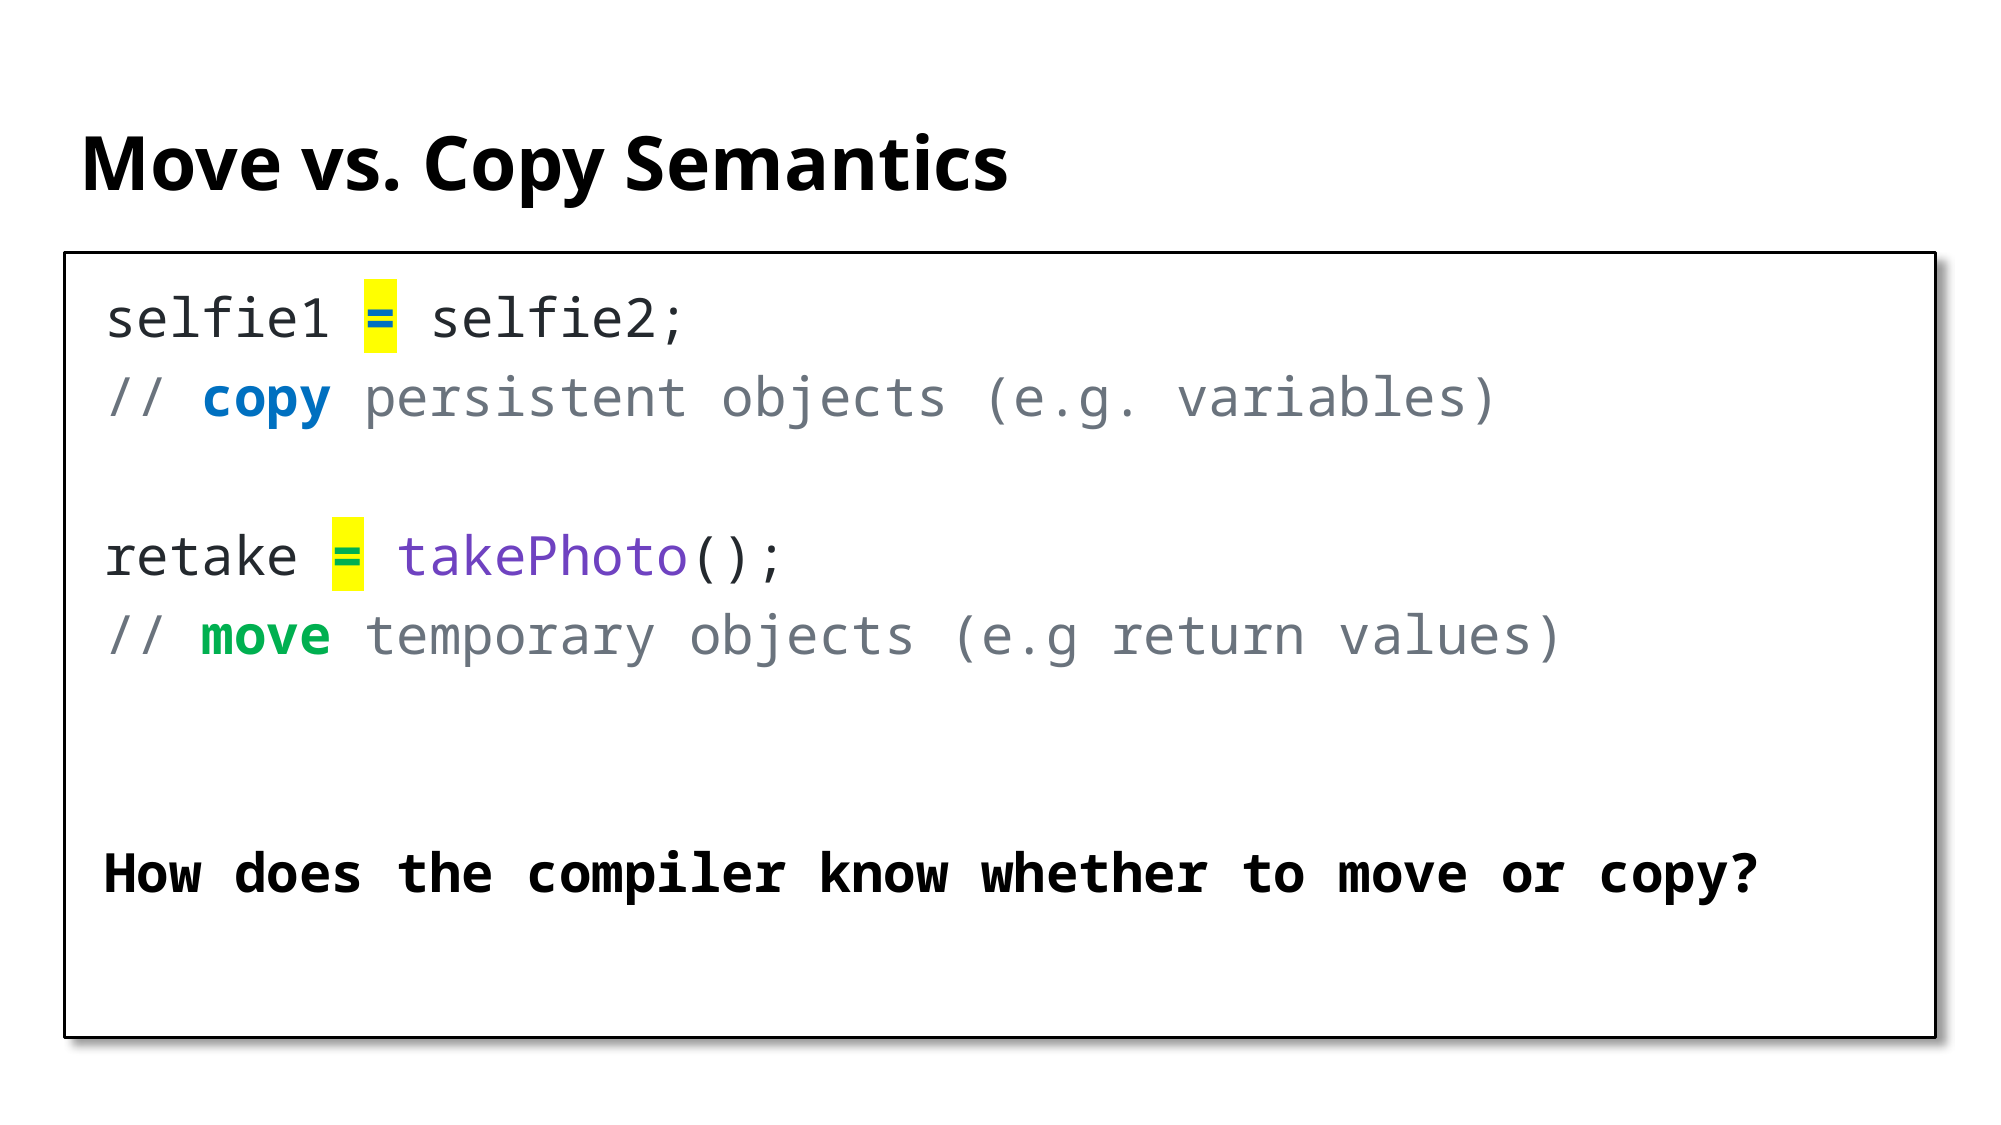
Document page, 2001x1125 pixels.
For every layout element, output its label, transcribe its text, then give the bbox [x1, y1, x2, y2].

list selfie1 = selfie2; // copy persistent objects (e.g. variables) retake = takePhoto(); // move temporary objects (e.g return values) How does the compiler know whether to move or copy? [63, 251, 1937, 1039]
title Move vs. Copy Semantics [64, 103, 1936, 230]
